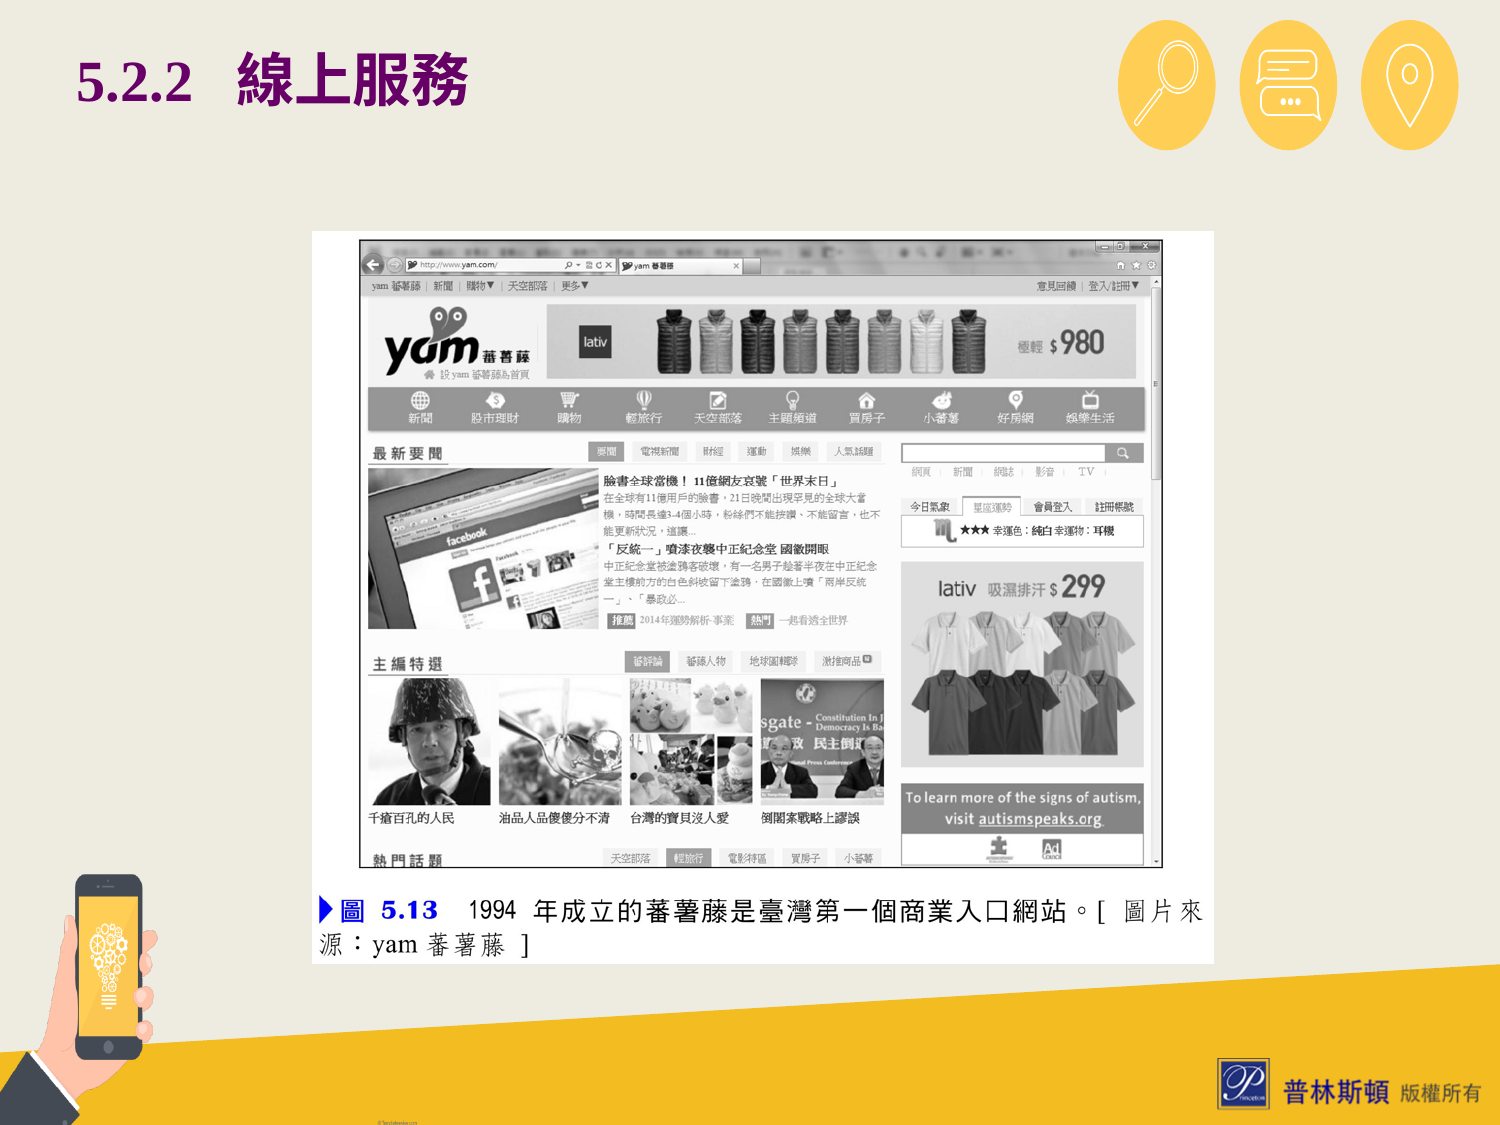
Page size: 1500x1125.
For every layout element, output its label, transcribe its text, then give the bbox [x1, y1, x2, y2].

title 5.2.2 線上服務 [76, 19, 1459, 114]
picture [0, 231, 1214, 1125]
picture [1217, 1058, 1500, 1125]
